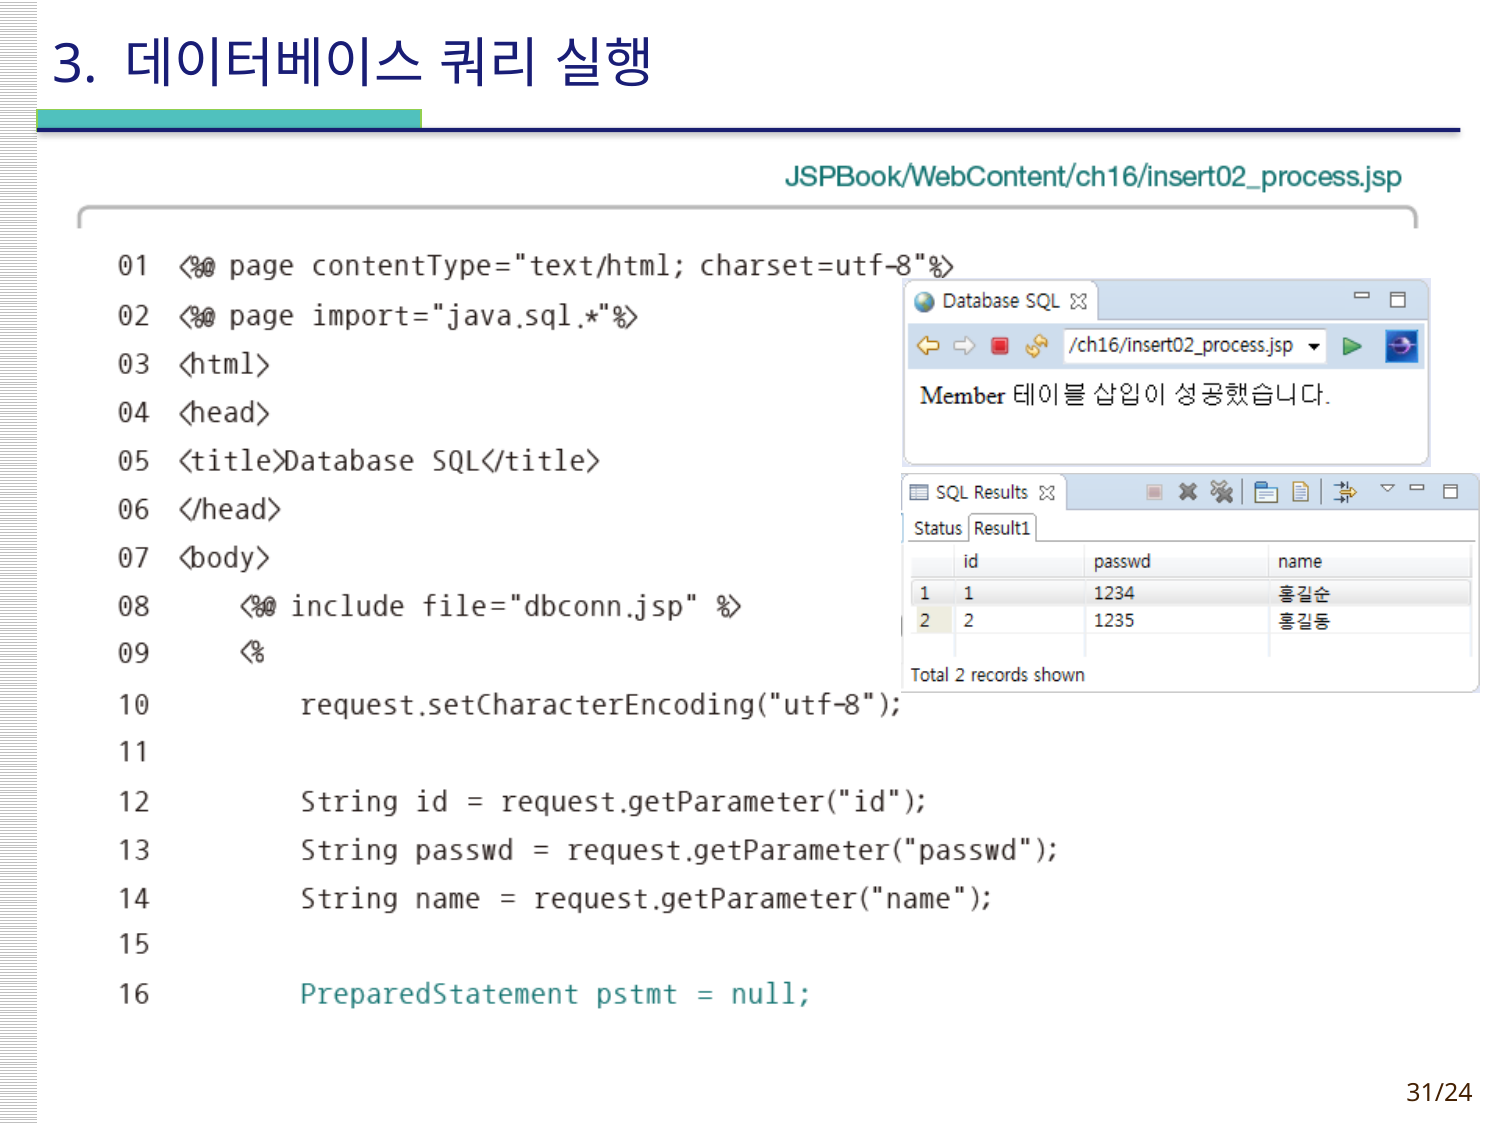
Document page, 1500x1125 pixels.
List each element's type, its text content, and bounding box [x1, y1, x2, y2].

picture [63, 152, 1481, 1019]
title 3. 데이터베이스 쿼리 실행 [37, 13, 1278, 109]
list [902, 278, 1432, 467]
